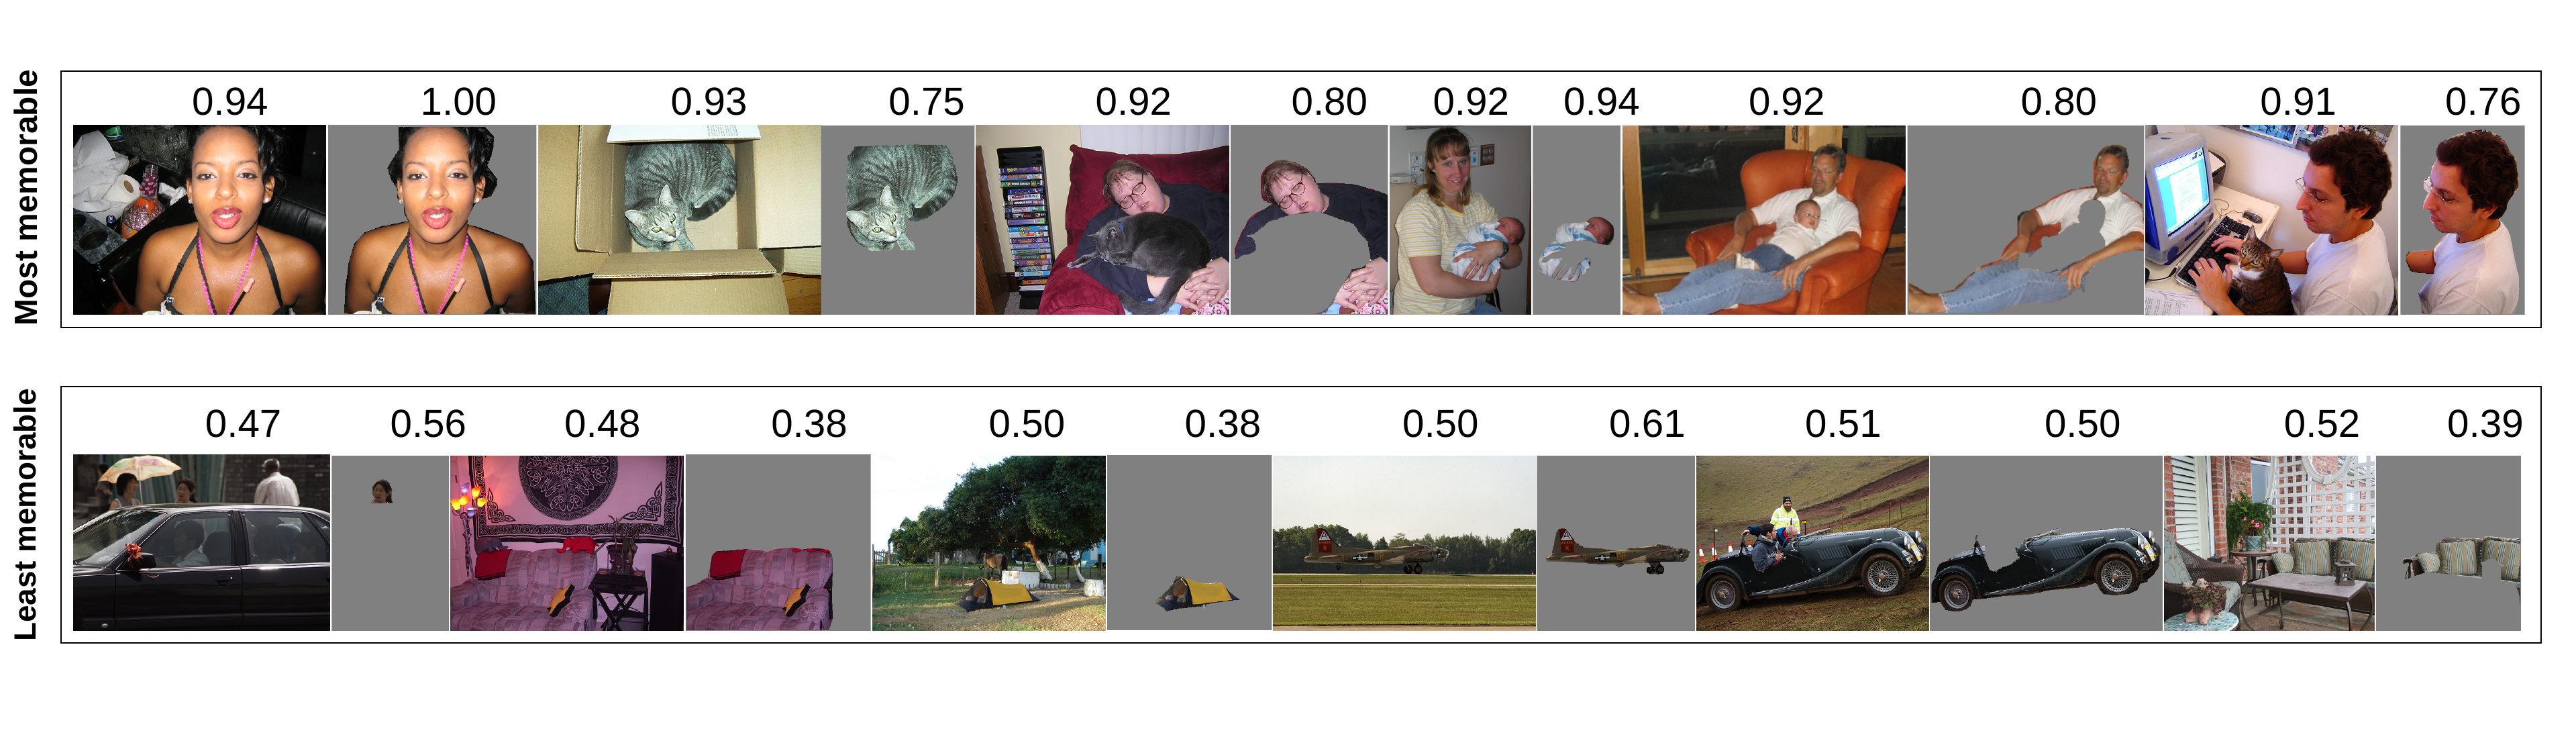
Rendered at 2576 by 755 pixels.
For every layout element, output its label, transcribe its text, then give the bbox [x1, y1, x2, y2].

picture [328, 125, 537, 315]
text_box [60, 70, 2542, 328]
text_box [60, 386, 2542, 644]
picture [1907, 125, 2145, 315]
picture [73, 125, 326, 315]
text_box 0.94 1.00 0.93 0.75 0.92 0.80 0.92 0.94 0.92 0.80 0.91 0.76 [182, 71, 2536, 128]
picture [976, 125, 1229, 315]
picture [1231, 125, 1388, 315]
text_box Least memorable [0, 378, 47, 652]
text_box Most memorable [0, 59, 49, 336]
text_box 0.47 0.56 0.48 0.38 0.50 0.38 0.50 0.61 0.51 0.50 0.52 0.39 [152, 393, 2538, 450]
picture [1533, 125, 1620, 315]
picture [1390, 125, 1531, 315]
picture [2400, 125, 2525, 315]
picture [537, 125, 975, 315]
picture [1622, 125, 1906, 315]
picture [2145, 125, 2398, 315]
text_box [73, 454, 2521, 631]
